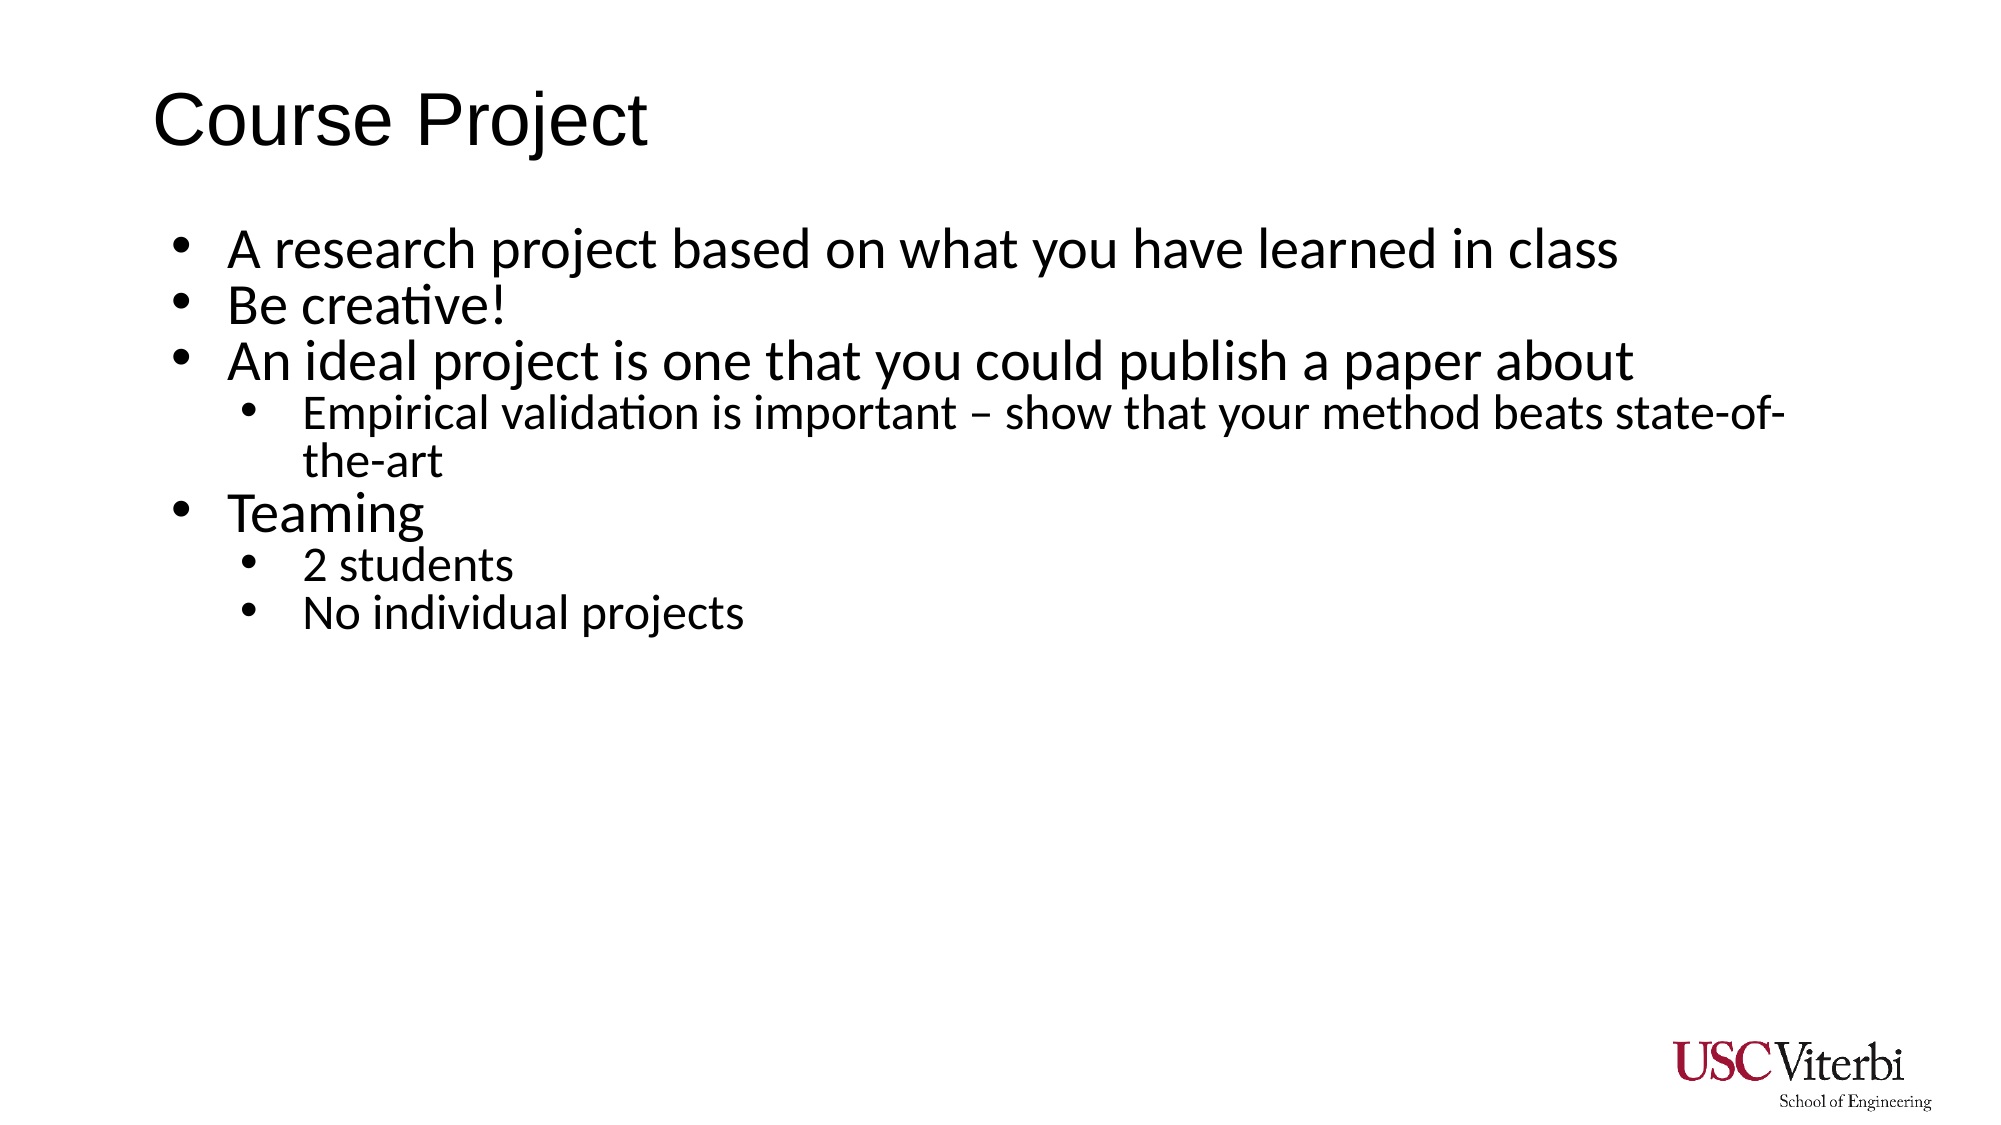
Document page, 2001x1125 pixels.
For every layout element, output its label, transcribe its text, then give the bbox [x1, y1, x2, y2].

picture [1641, 1027, 1964, 1118]
title Course Project [137, 12, 1863, 215]
list A research project based on what you have learned in class Be creative! An ideal project is one that you could publish a paper about Empirical validation is important – show that your method beats state-of-the-art Teaming 2 students No individual projects [137, 215, 1863, 1014]
